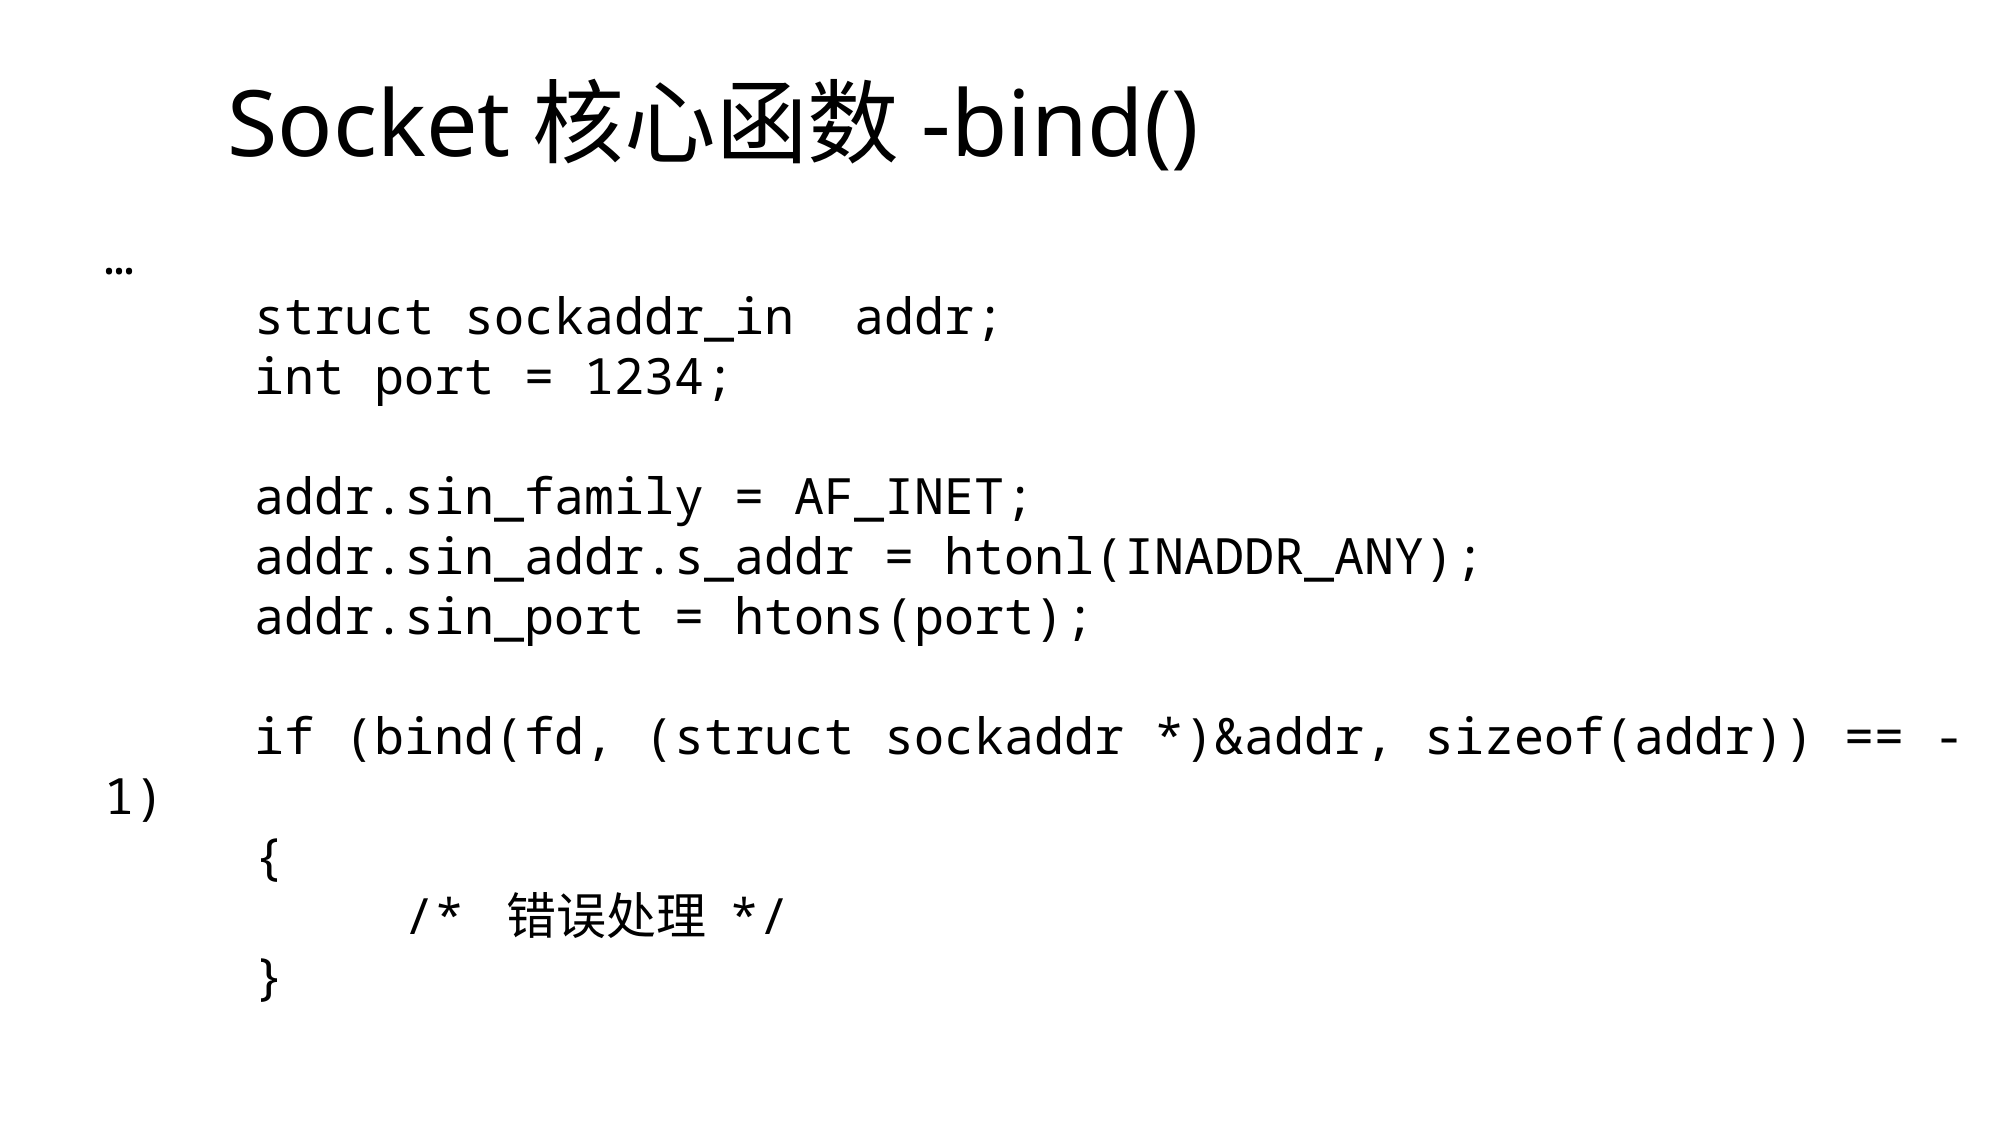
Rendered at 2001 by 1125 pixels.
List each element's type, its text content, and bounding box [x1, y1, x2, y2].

text_box … struct sockaddr_in addr; int port = 1234; addr.sin_family = AF_INET; addr.sin_addr.s_addr = htonl(INADDR_ANY); addr.sin_port = htons(port); if (bind(fd, (struct sockaddr *)&addr, sizeof(addr)) == -1) { /* 错误处理 */ } [89, 216, 2000, 1012]
title Socket核心函数-bind() [212, 66, 1788, 188]
